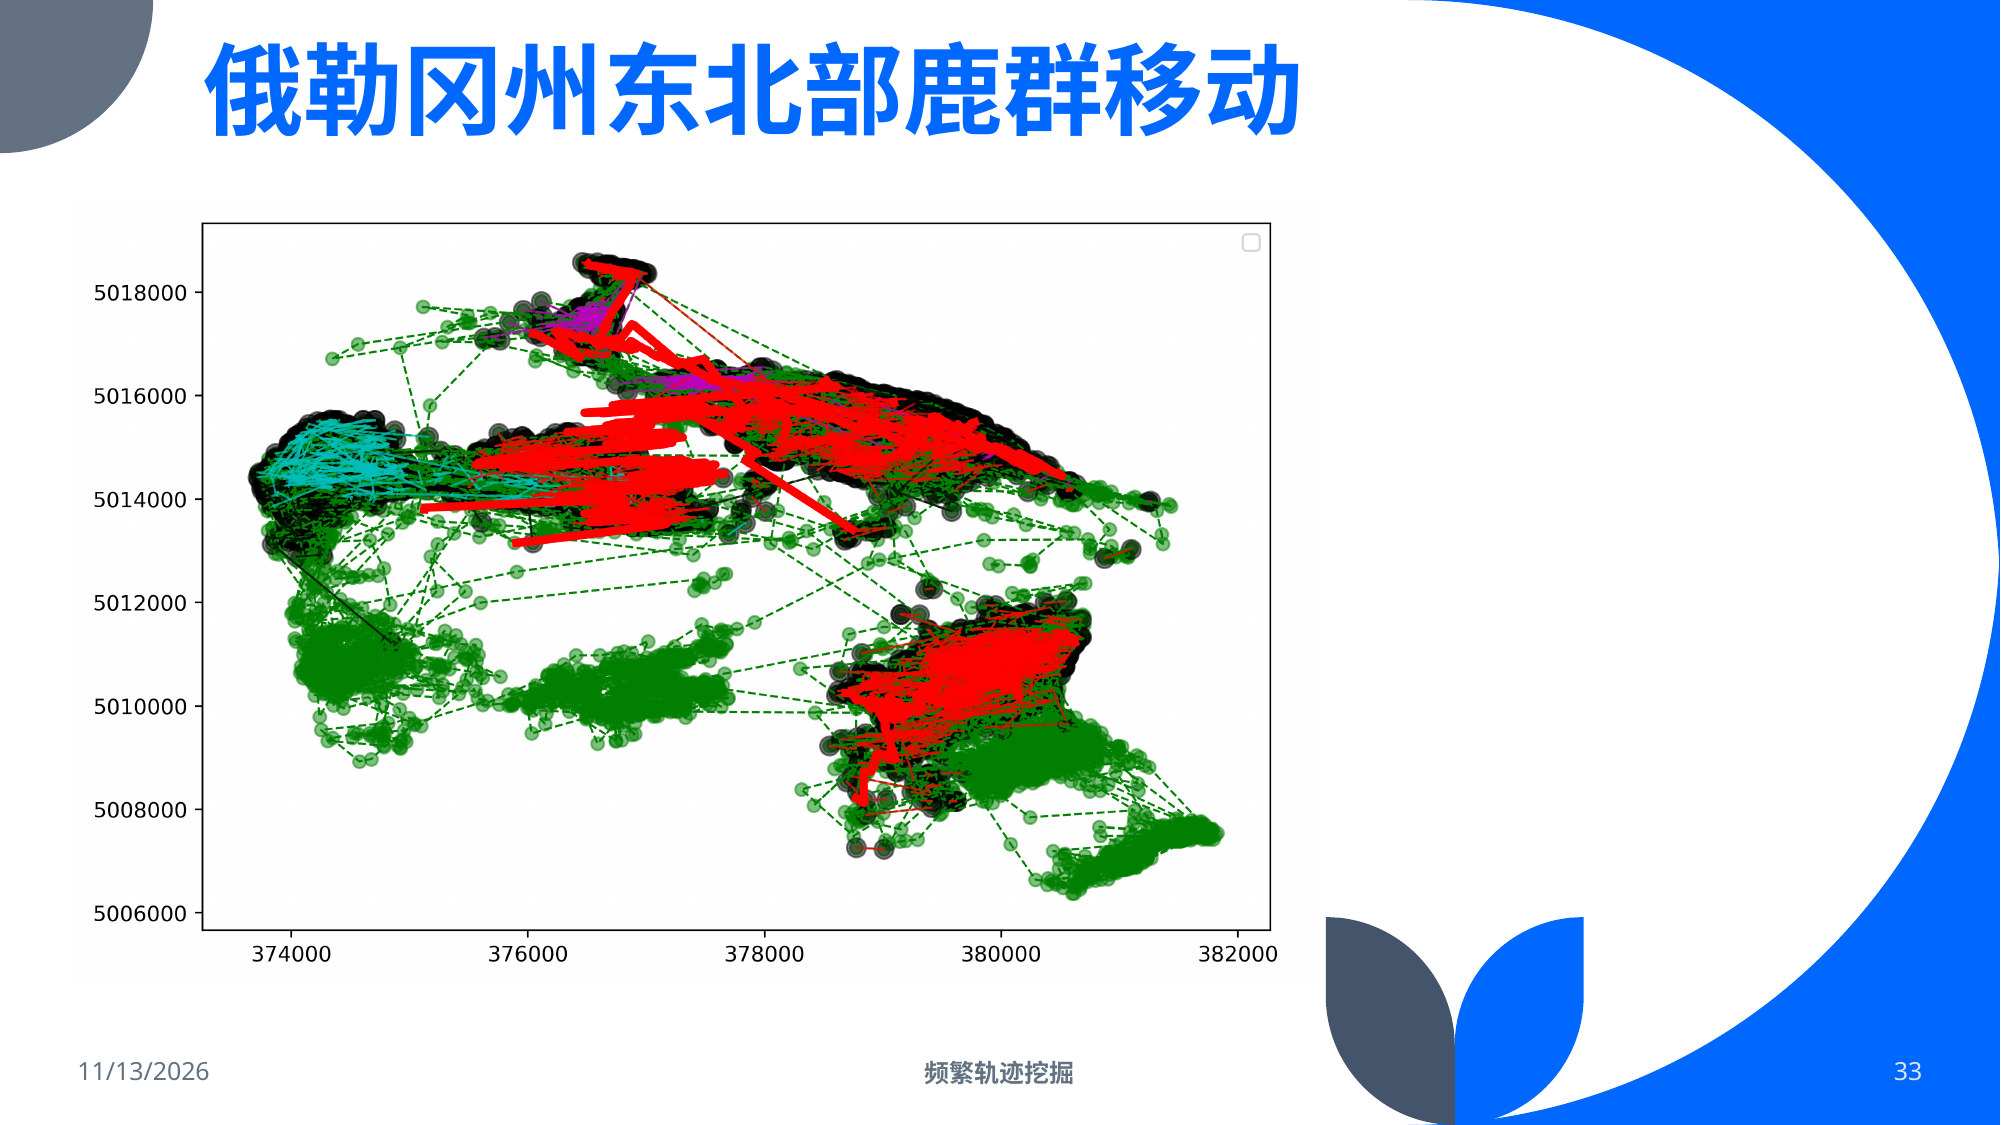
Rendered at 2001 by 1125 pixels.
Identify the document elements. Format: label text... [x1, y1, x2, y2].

title 俄勒冈州东北部鹿群移动 [188, 22, 1571, 157]
footer 频繁轨迹挖掘 [662, 1042, 1338, 1103]
slide_number 33 [1665, 1042, 1938, 1103]
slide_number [62, 1042, 513, 1103]
picture [72, 202, 1320, 982]
